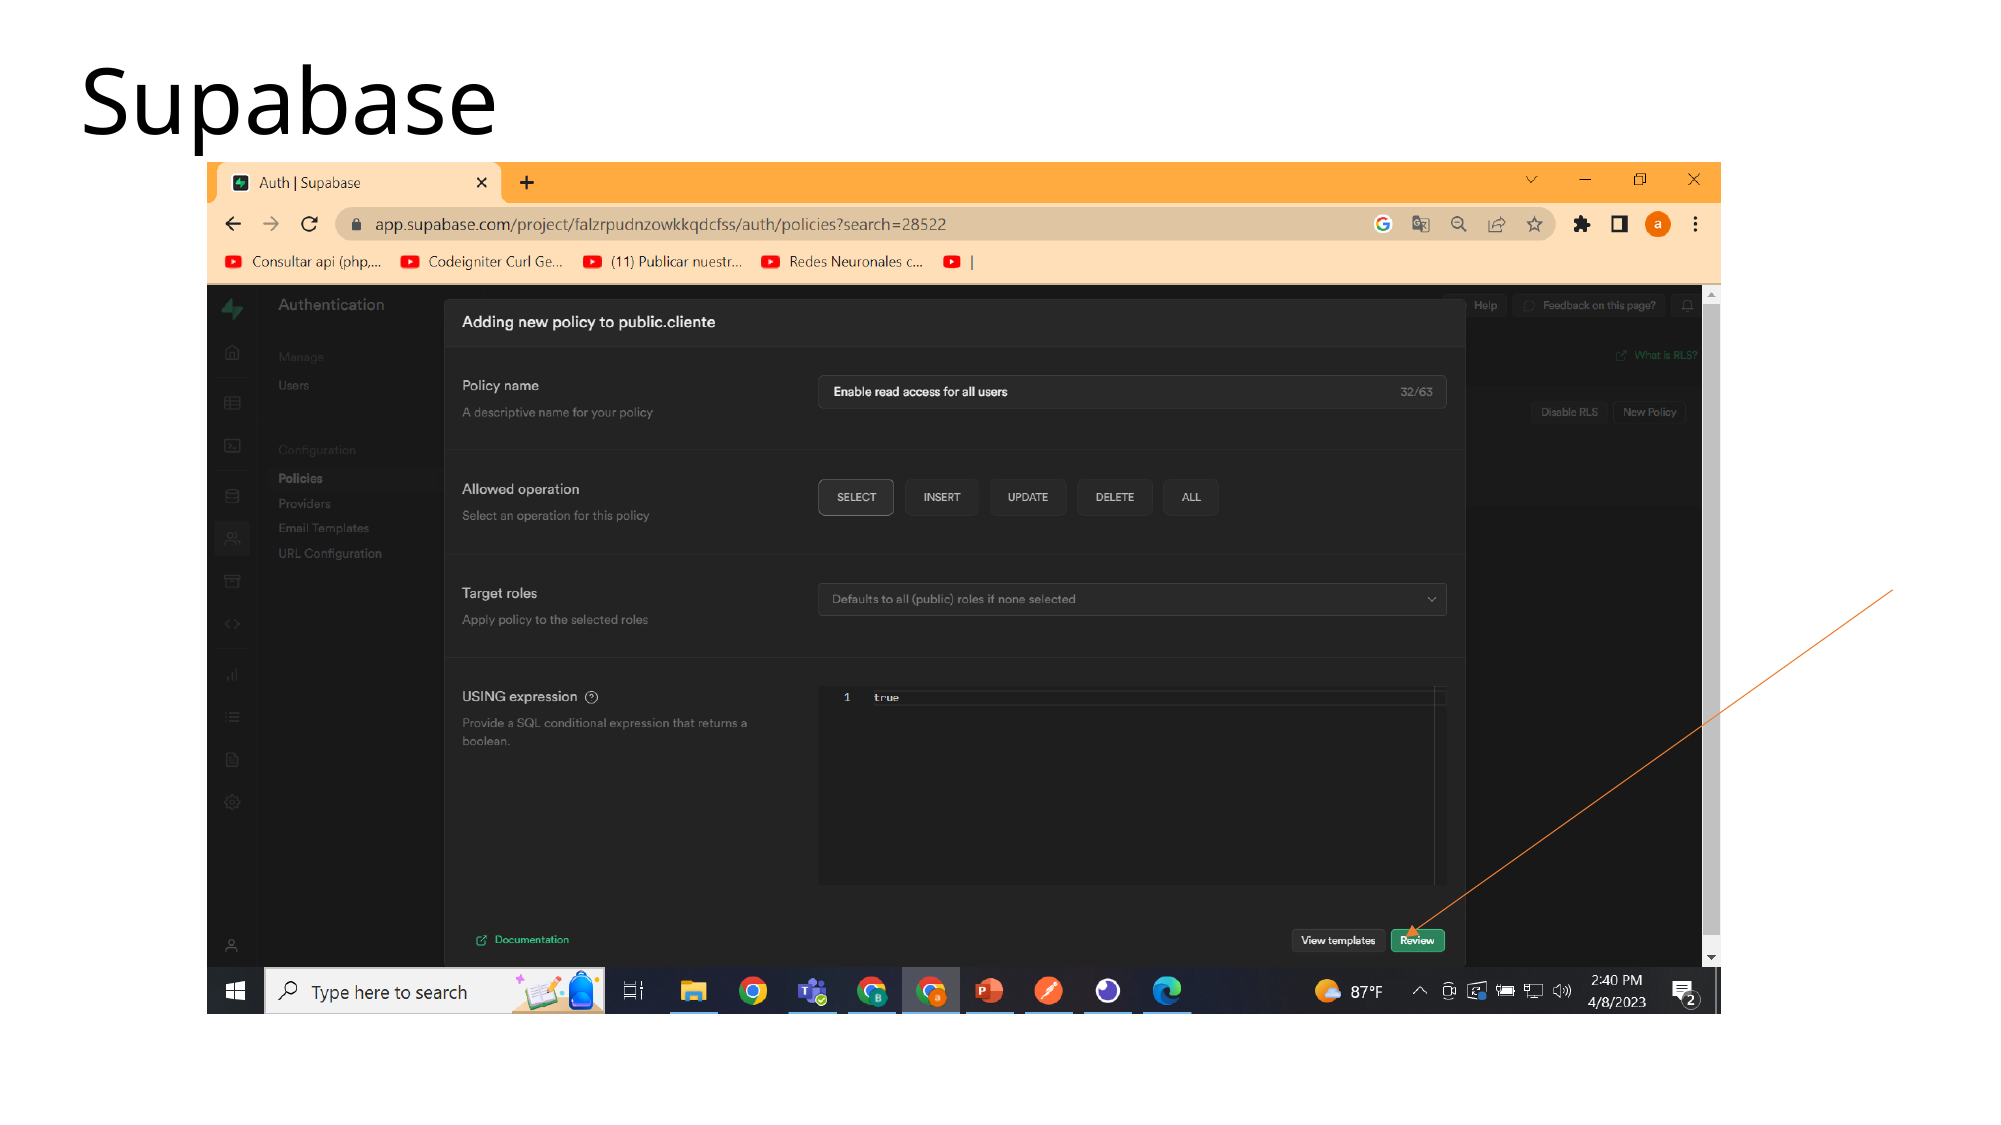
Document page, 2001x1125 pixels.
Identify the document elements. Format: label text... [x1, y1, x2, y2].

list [207, 162, 1721, 1014]
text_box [1405, 589, 1893, 938]
title Supabase [65, 47, 1893, 163]
